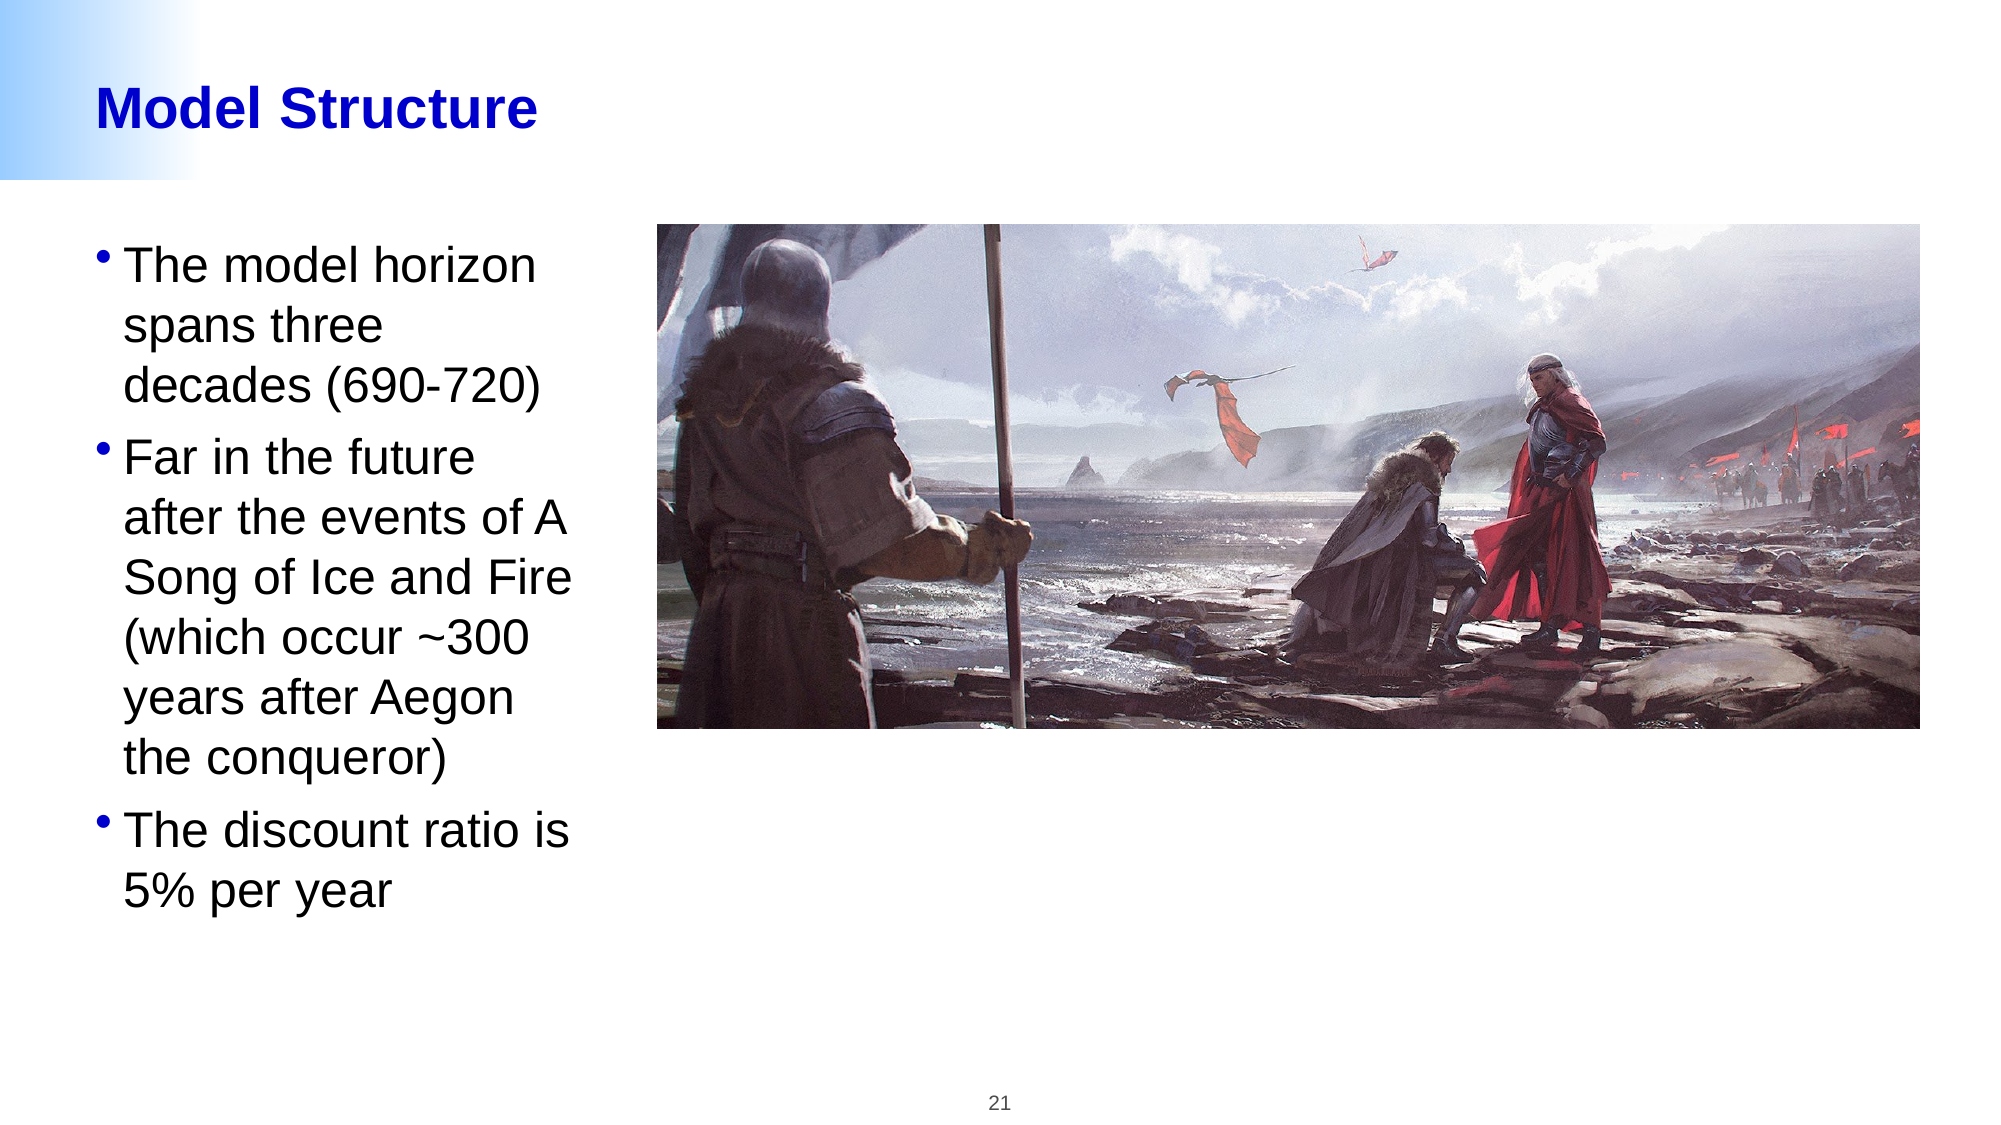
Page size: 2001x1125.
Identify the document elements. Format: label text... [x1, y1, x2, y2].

title Model Structure [79, 29, 1921, 181]
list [657, 224, 1921, 730]
list The model horizon spans three decades (690-720) Far in the future after the events of A Song of Ice and Fire (which occur ~300 years after Aegon the conqueror) The discount ratio is 5% per year [79, 224, 595, 1035]
